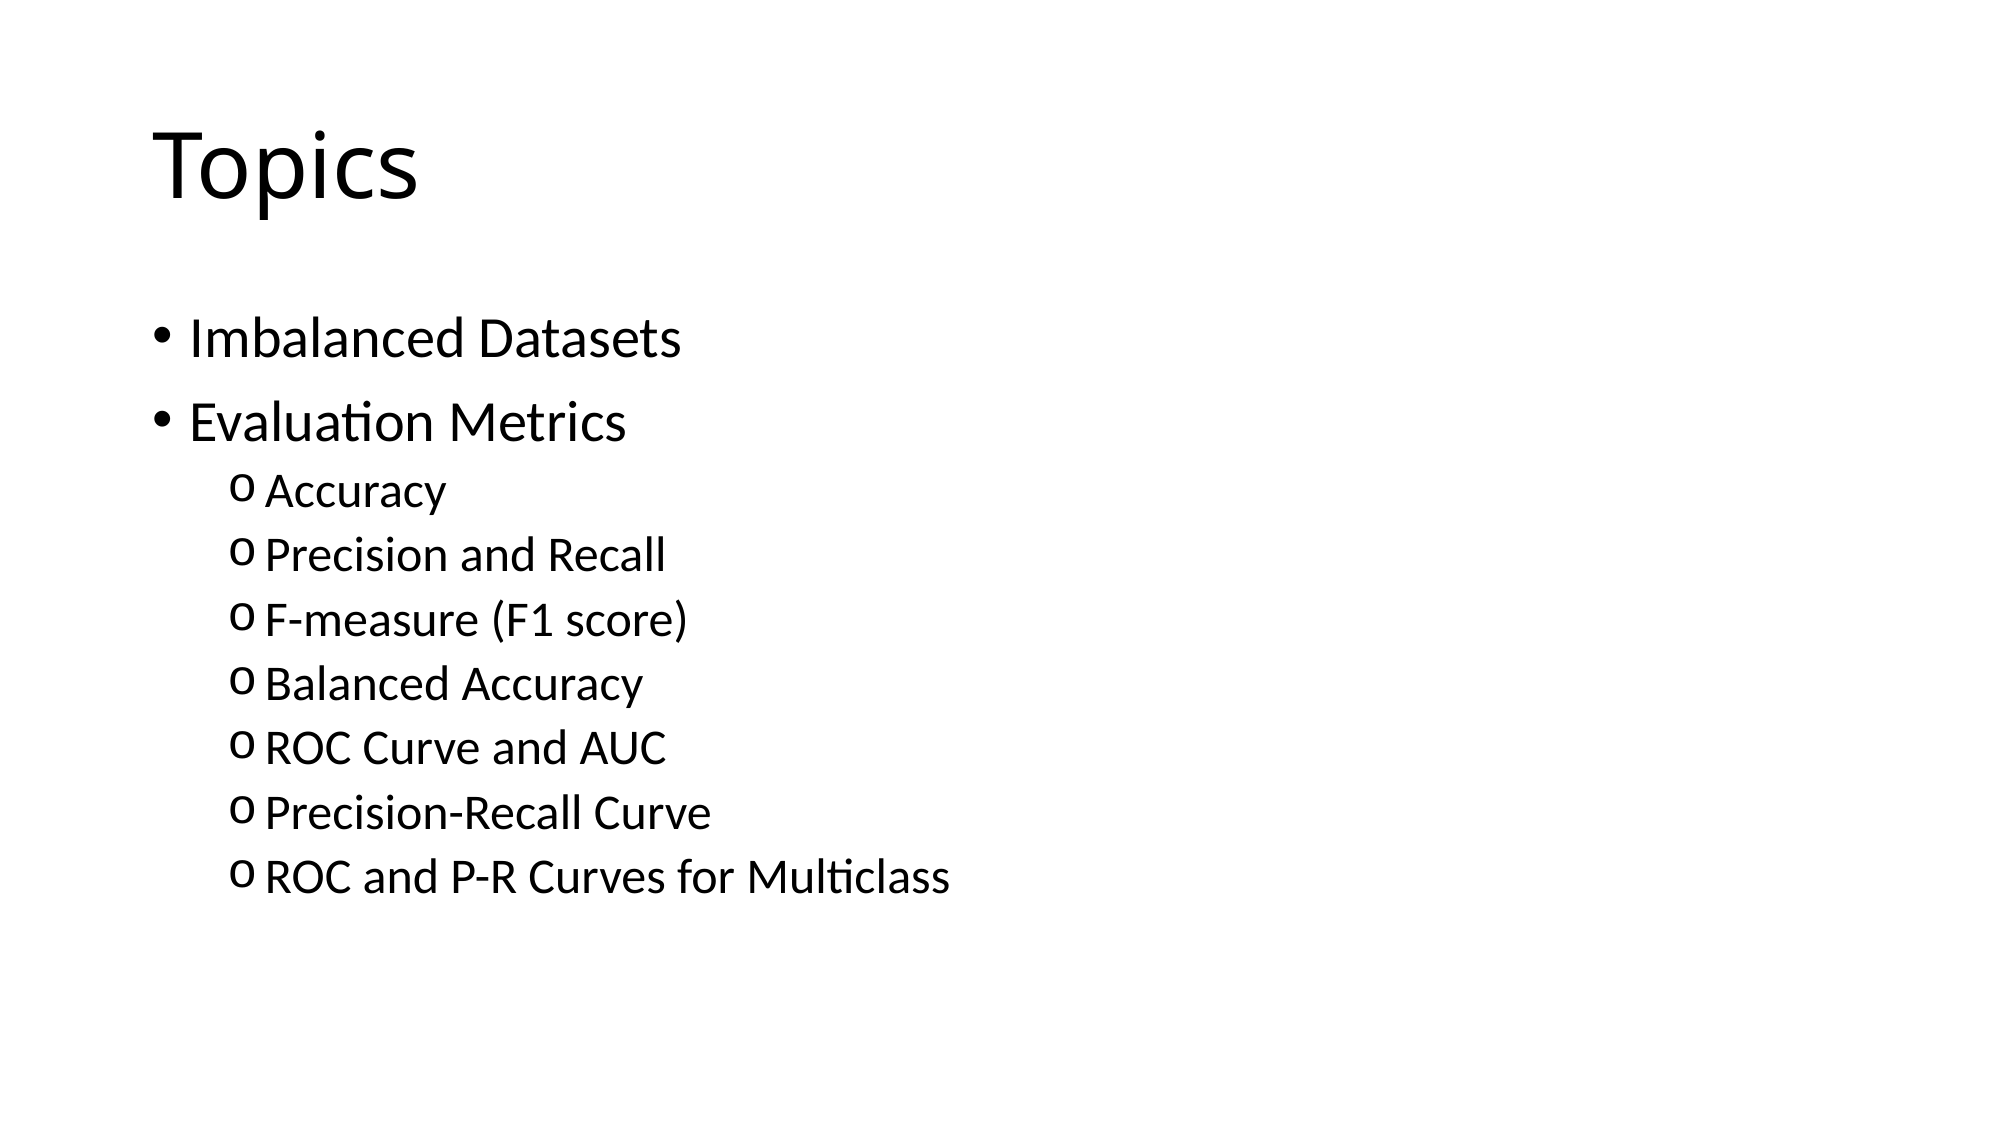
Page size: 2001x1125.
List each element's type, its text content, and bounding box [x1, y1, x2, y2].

list Imbalanced Datasets Evaluation Metrics Accuracy Precision and Recall F-measure (F1 score) Balanced Accuracy ROC Curve and AUC Precision-Recall Curve ROC and P-R Curves for Multiclass [137, 299, 1863, 1014]
title Topics [137, 59, 1863, 278]
